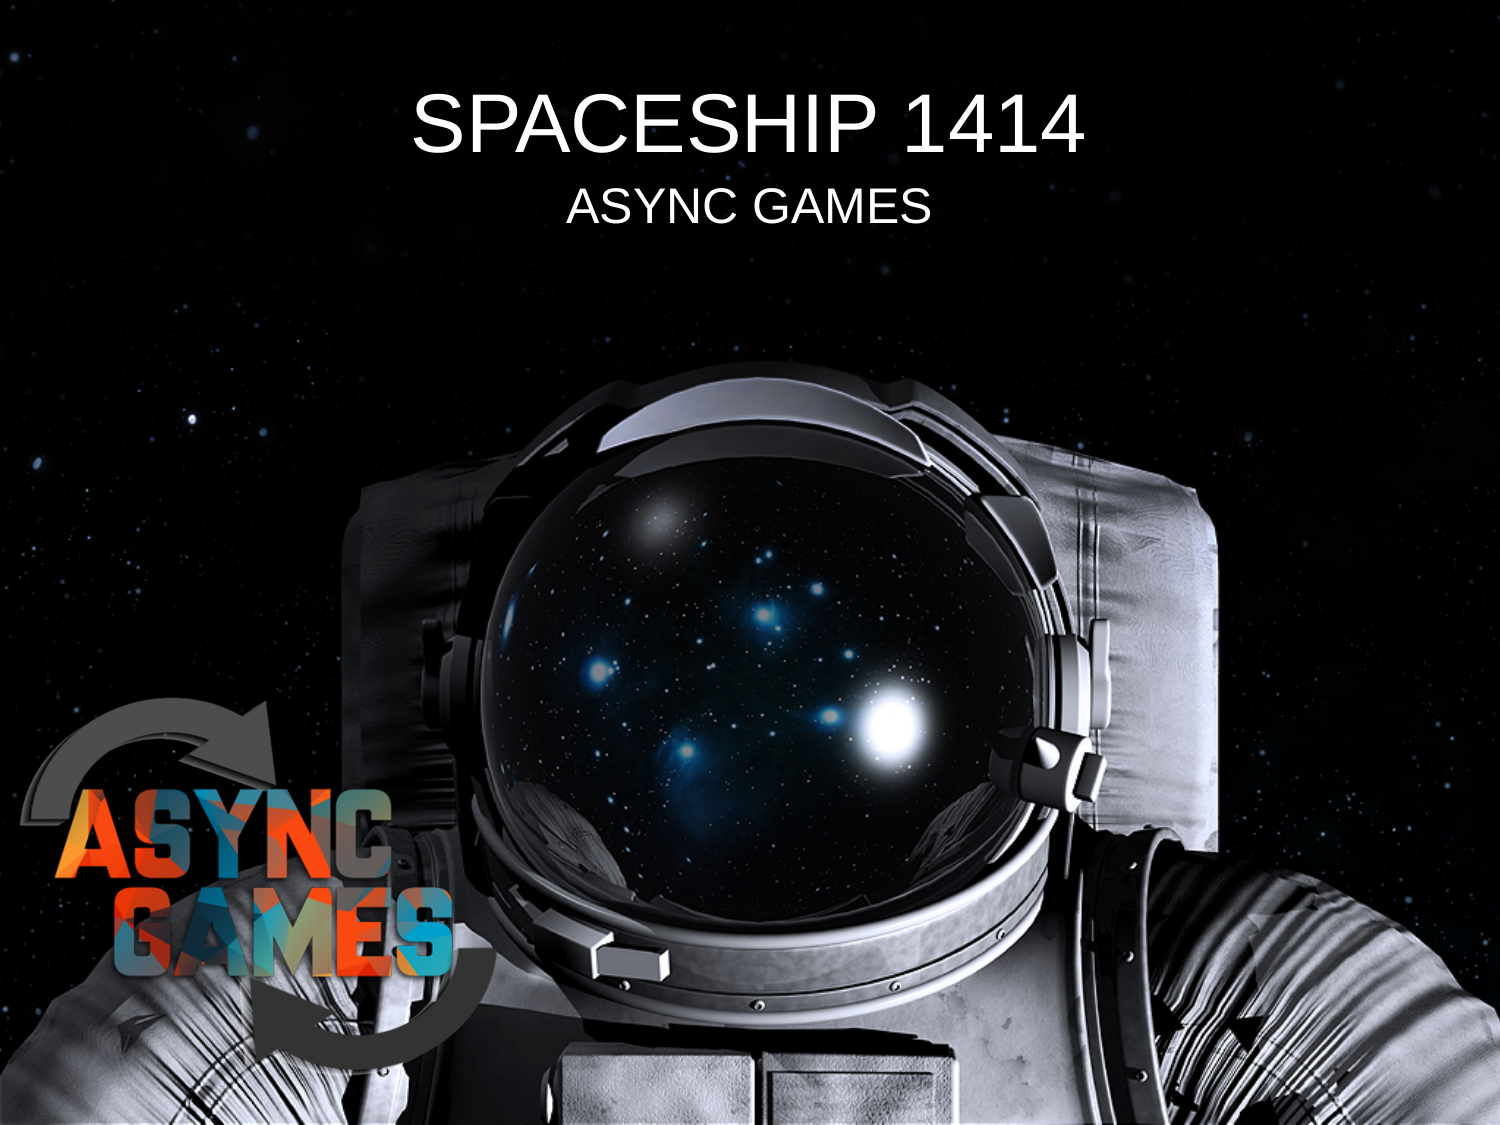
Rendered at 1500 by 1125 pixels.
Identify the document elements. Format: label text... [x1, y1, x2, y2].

picture [0, 0, 1500, 1125]
title SPACESHIP 1414 [395, 78, 1105, 161]
subtitle ASYNC GAMES [395, 172, 1105, 244]
